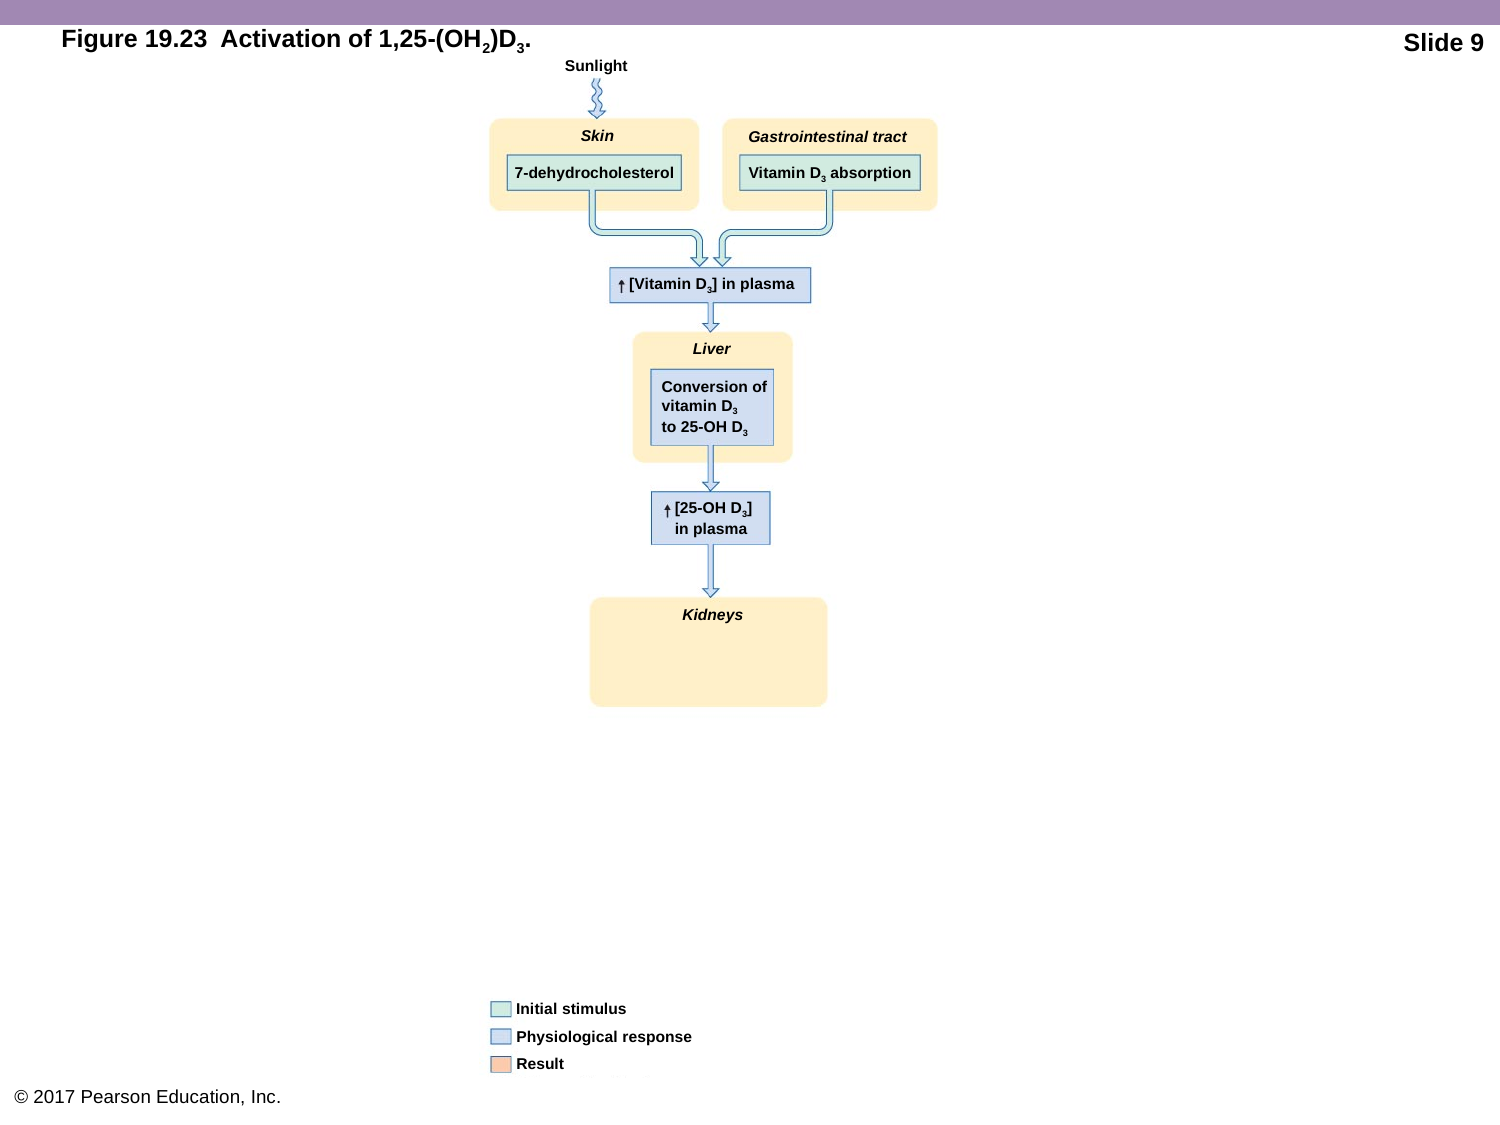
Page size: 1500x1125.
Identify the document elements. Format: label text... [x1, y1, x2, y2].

title Figure 19.23 Activation of 1,25-(OH2)D3. [46, 14, 1500, 61]
picture [478, 50, 1004, 1078]
text_box Slide 9 [1388, 18, 1500, 64]
